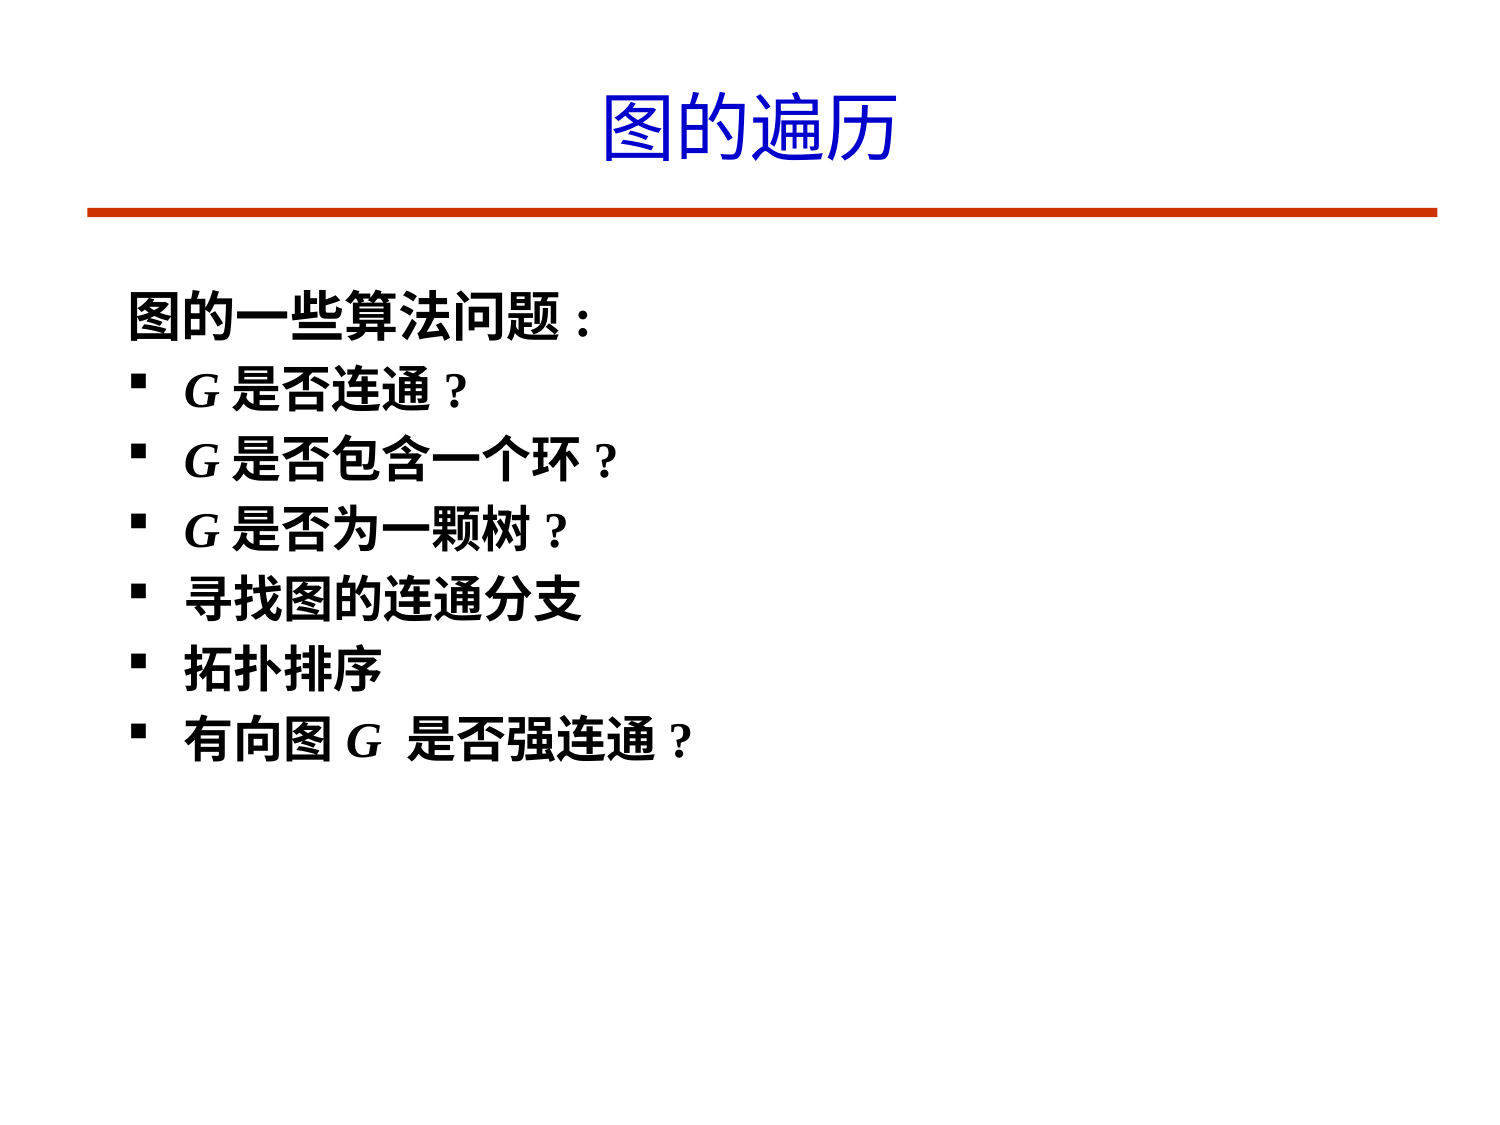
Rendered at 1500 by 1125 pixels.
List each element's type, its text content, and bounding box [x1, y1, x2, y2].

list 图的一些算法问题: G是否连通? G是否包含一个环? G是否为一颗树? 寻找图的连通分支 拓扑排序 有向图G 是否强连通? [112, 275, 1388, 1000]
title 图的遍历 [112, 50, 1388, 200]
